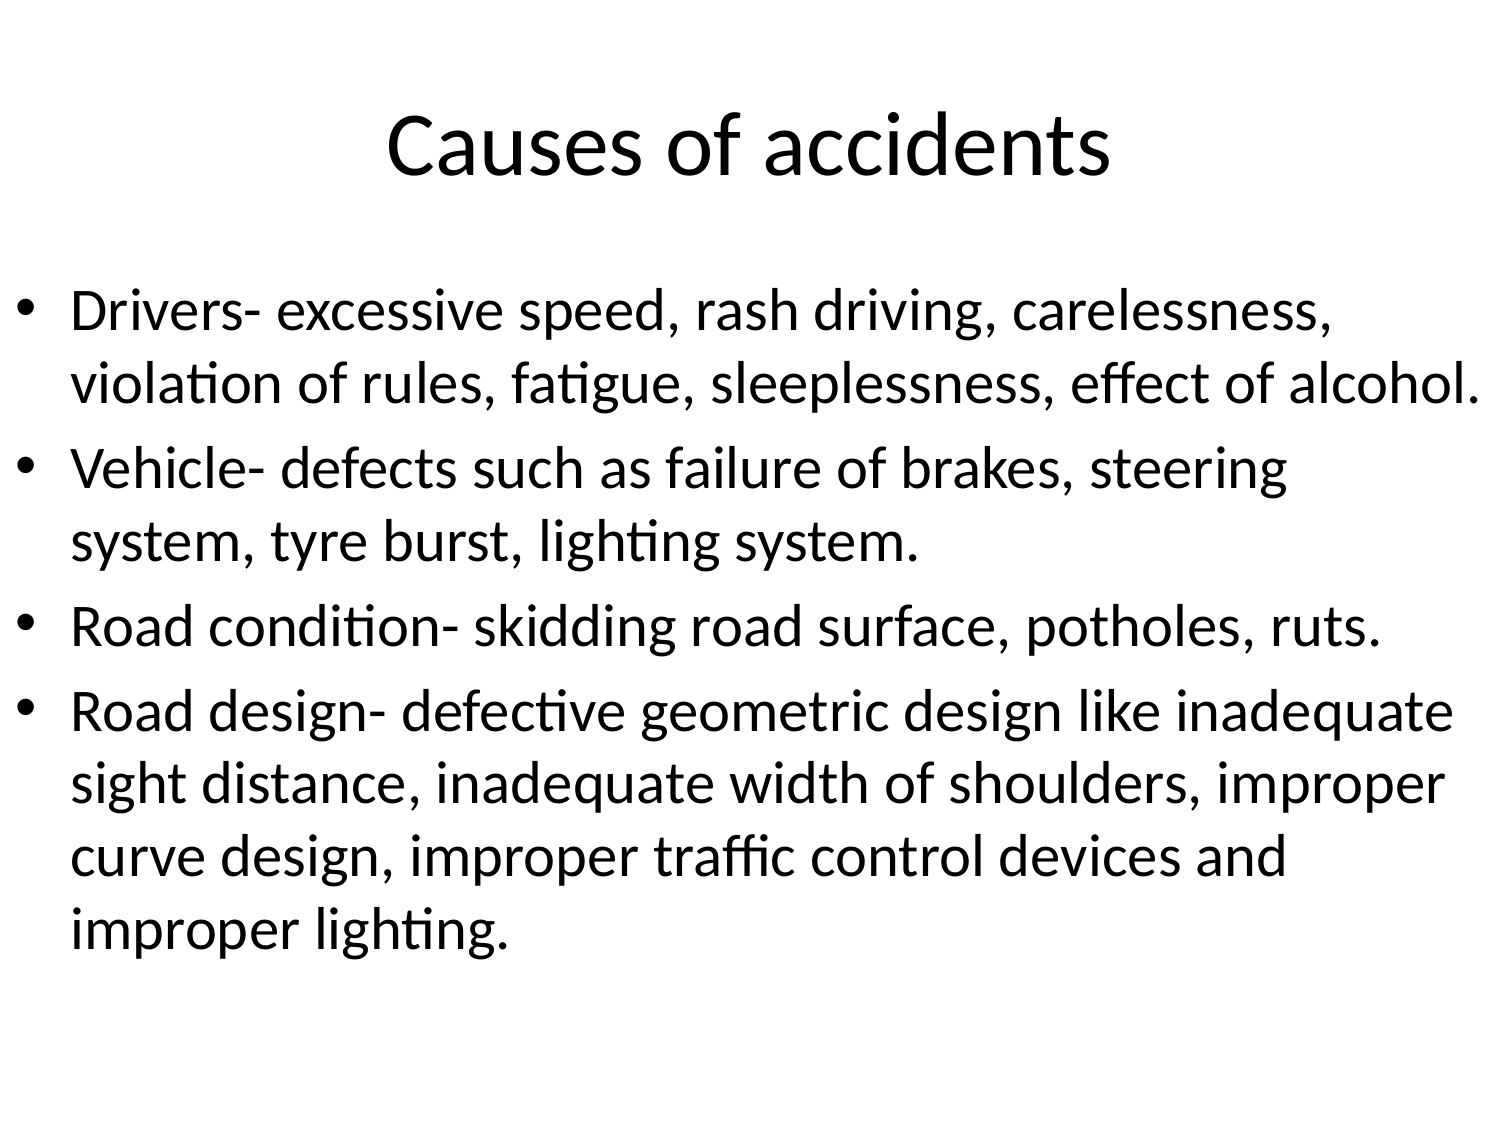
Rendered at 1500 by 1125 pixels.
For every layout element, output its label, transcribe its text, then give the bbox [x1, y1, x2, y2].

list Drivers- excessive speed, rash driving, carelessness, violation of rules, fatigue, sleeplessness, effect of alcohol. Vehicle- defects such as failure of brakes, steering system, tyre burst, lighting system. Road condition- skidding road surface, potholes, ruts. Road design- defective geometric design like inadequate sight distance, inadequate width of shoulders, improper curve design, improper traffic control devices and improper lighting. [0, 262, 1500, 1005]
title Causes of accidents [75, 45, 1425, 233]
